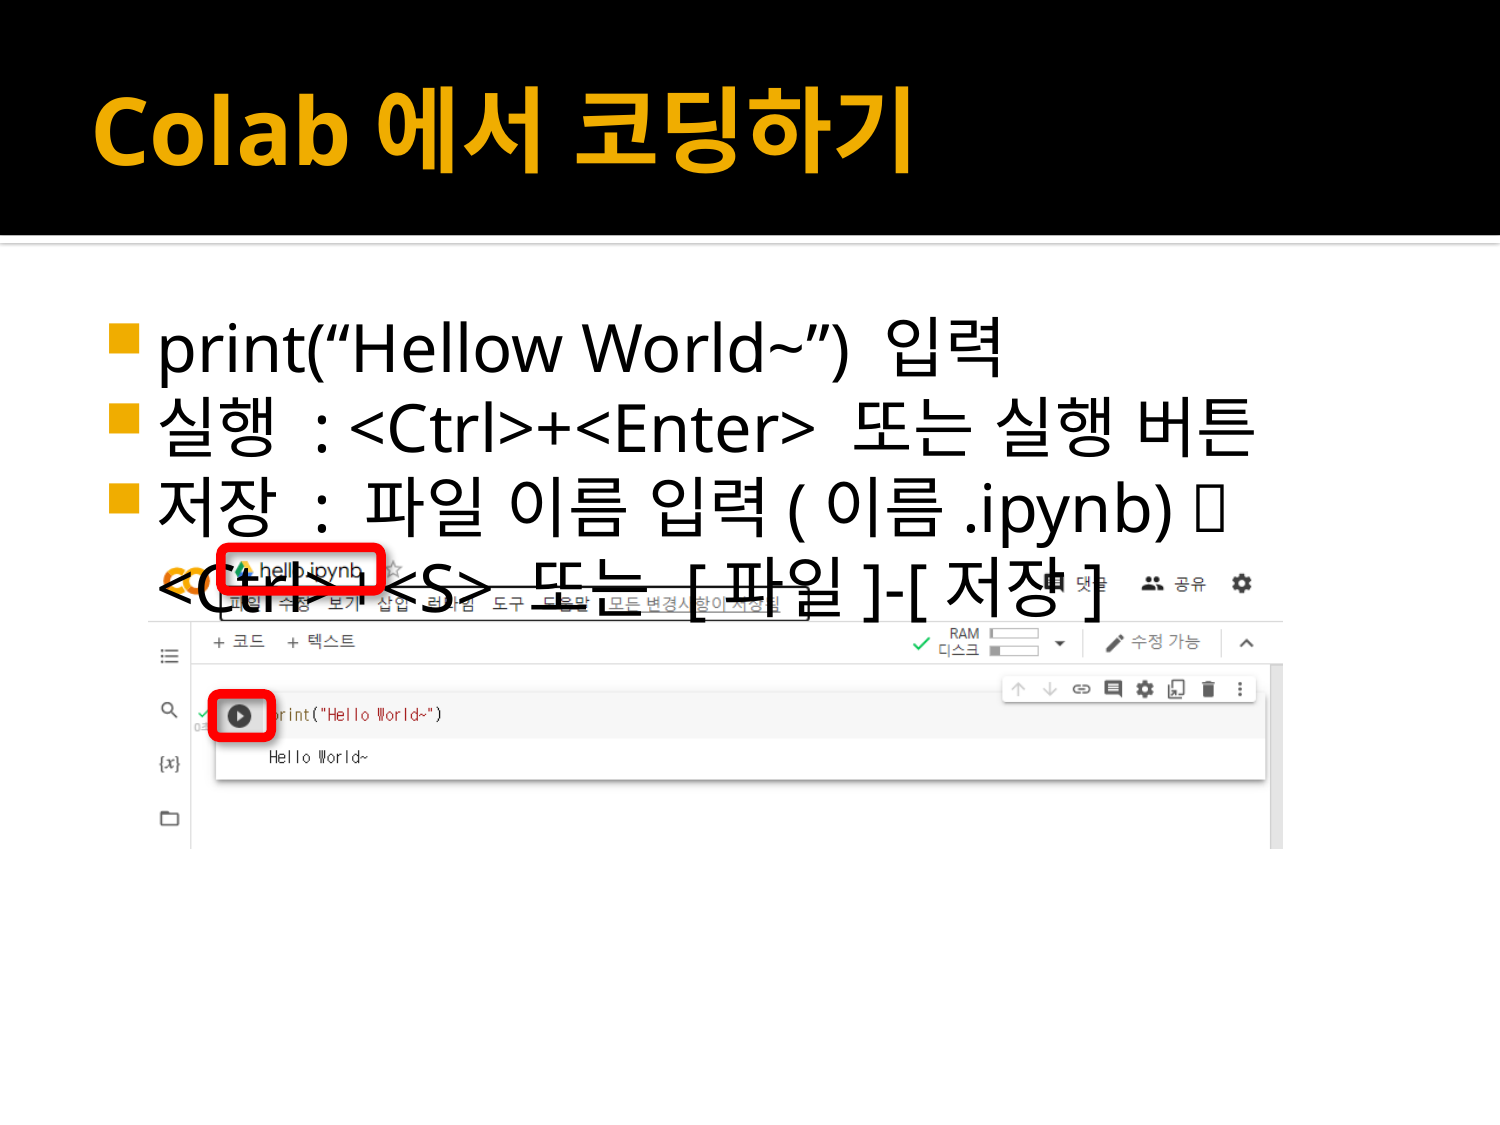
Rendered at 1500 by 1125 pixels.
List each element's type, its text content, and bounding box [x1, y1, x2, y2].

picture [148, 547, 1283, 849]
list print(“Hellow World~”) 입력 실행 : <Ctrl>+<Enter> 또는 실행 버튼 저장 : 파일 이름 입력(이름.ipynb)  <Ctrl>+<S> 또는 [파일]-[저장] [75, 291, 1425, 1050]
title Colab에서 코딩하기 [75, 25, 1425, 231]
